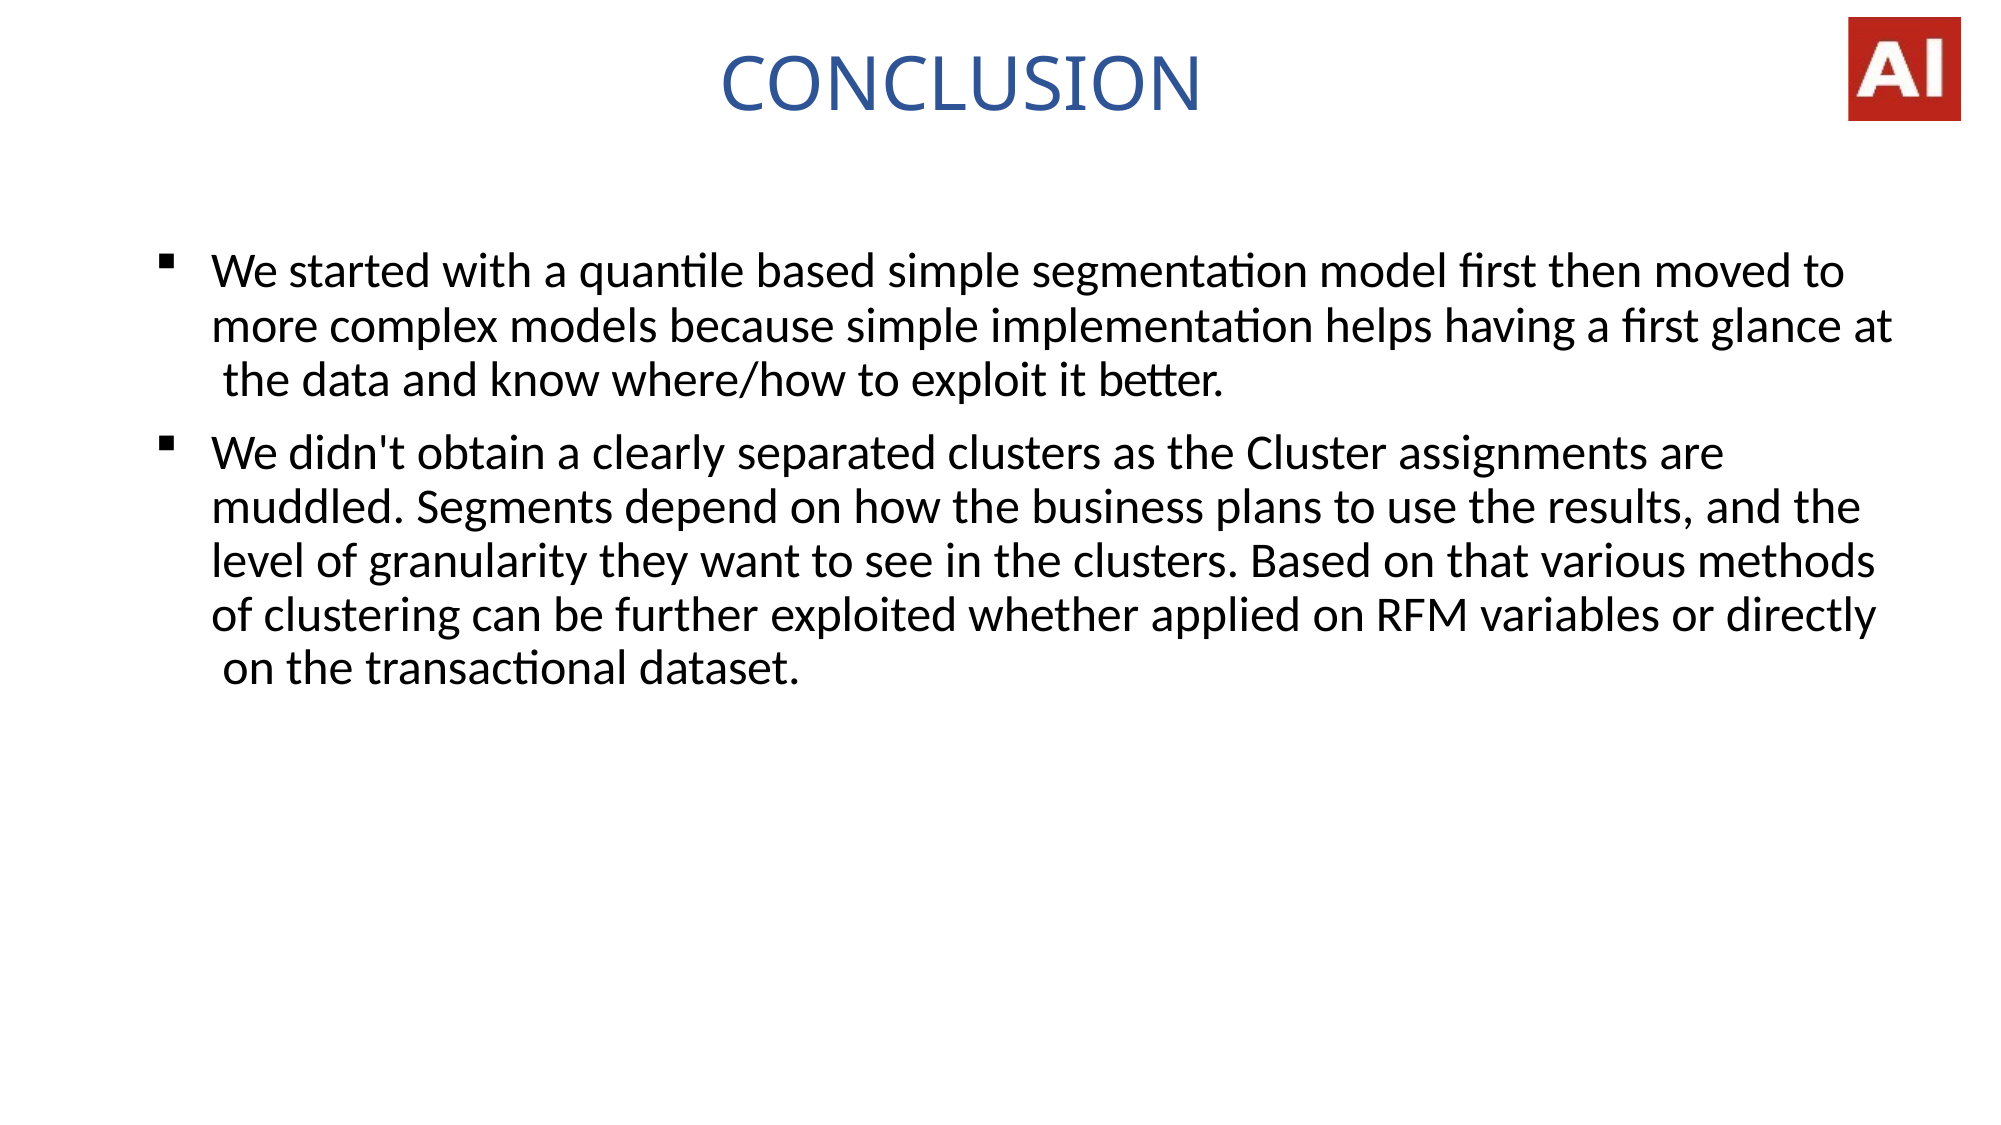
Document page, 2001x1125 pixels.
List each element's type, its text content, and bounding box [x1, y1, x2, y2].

title CONCLUSION [717, 33, 1283, 224]
text_box [1848, 17, 1961, 121]
list We started with a quantile based simple segmentation model first then moved to more complex models because simple implementation helps having a first glance at the data and know where/how to exploit it better. We didn't obtain a clearly separated clusters as the Cluster assignments are muddled. Segments depend on how the business plans to use the results, and the level of granularity they want to see in the clusters. Based on that various methods of clustering can be further exploited whether applied on RFM variables or directly on the transactional dataset. [127, 235, 1905, 882]
